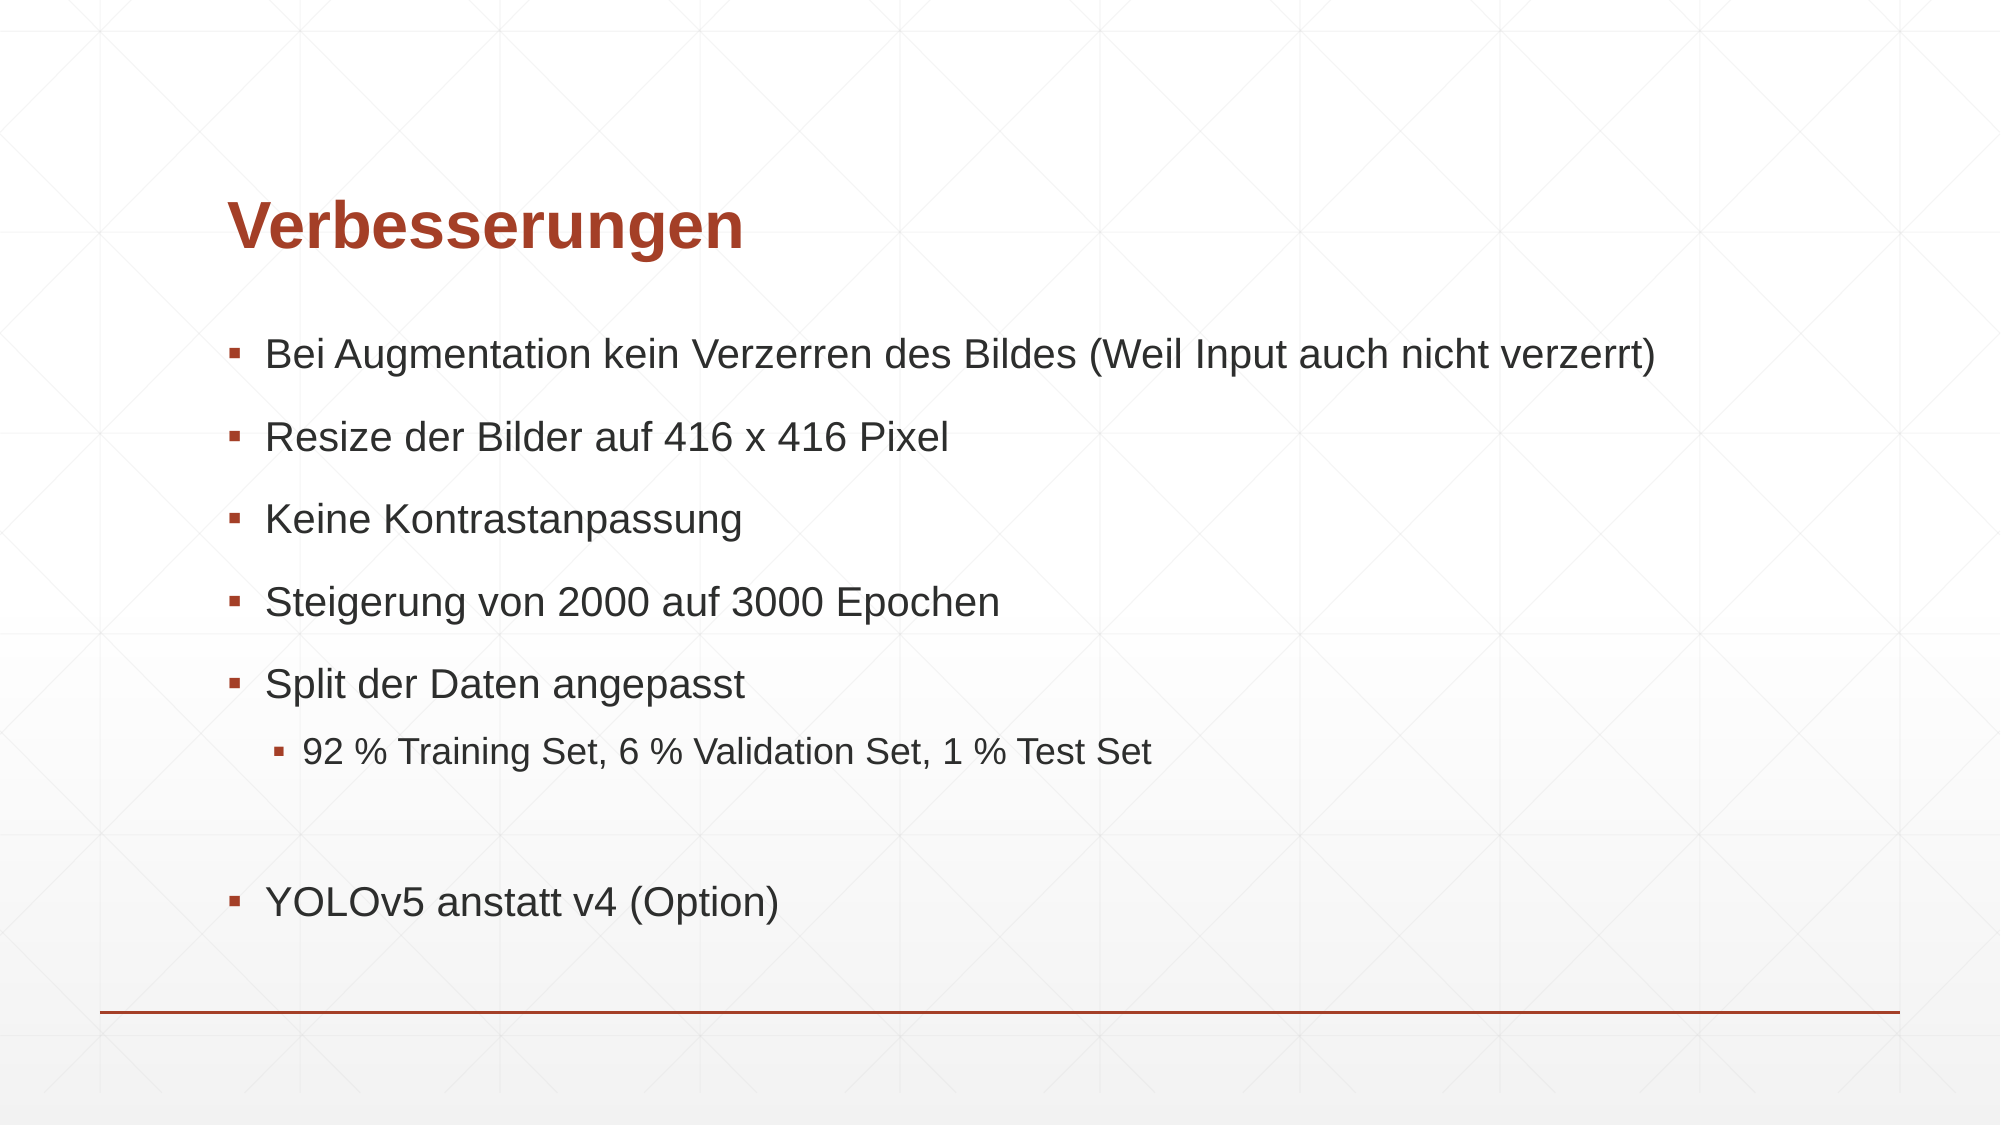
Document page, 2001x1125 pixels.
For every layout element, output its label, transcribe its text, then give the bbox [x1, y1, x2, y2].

title Verbesserungen [212, 82, 1788, 271]
list Bei Augmentation kein Verzerren des Bildes (Weil Input auch nicht verzerrt) Resize der Bilder auf 416 x 416 Pixel Keine Kontrastanpassung Steigerung von 2000 auf 3000 Epochen Split der Daten angepasst 92 % Training Set, 6 % Validation Set, 1 % Test Set YOLOv5 anstatt v4 (Option) [212, 324, 1788, 950]
